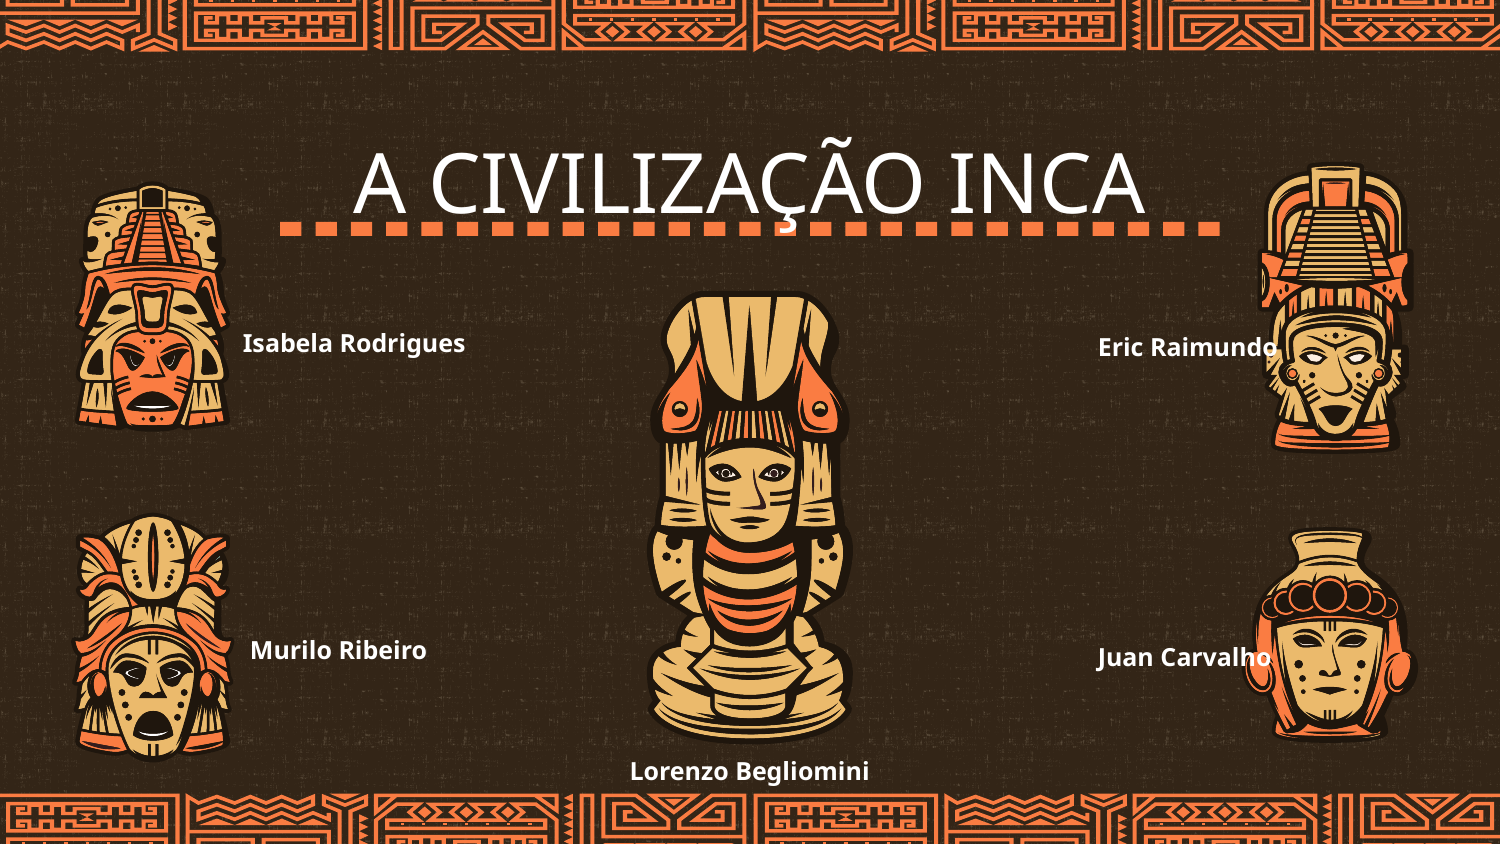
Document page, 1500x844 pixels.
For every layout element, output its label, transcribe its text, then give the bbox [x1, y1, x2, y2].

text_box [70, 512, 235, 763]
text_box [1239, 526, 1421, 744]
text_box Murilo Ribeiro [239, 627, 579, 673]
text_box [74, 181, 231, 432]
title A CIVILIZAÇÃO INCA [225, 115, 1275, 210]
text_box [1257, 161, 1414, 455]
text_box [646, 290, 854, 745]
text_box Lorenzo Begliomini [578, 747, 922, 793]
text_box Eric Raimundo [1419, 323, 1427, 369]
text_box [279, 221, 1221, 237]
text_box Juan Carvalho [1083, 634, 1234, 679]
text_box Isabela Rodrigues [236, 319, 572, 365]
text_box Eric Raimundo [1083, 323, 1252, 369]
